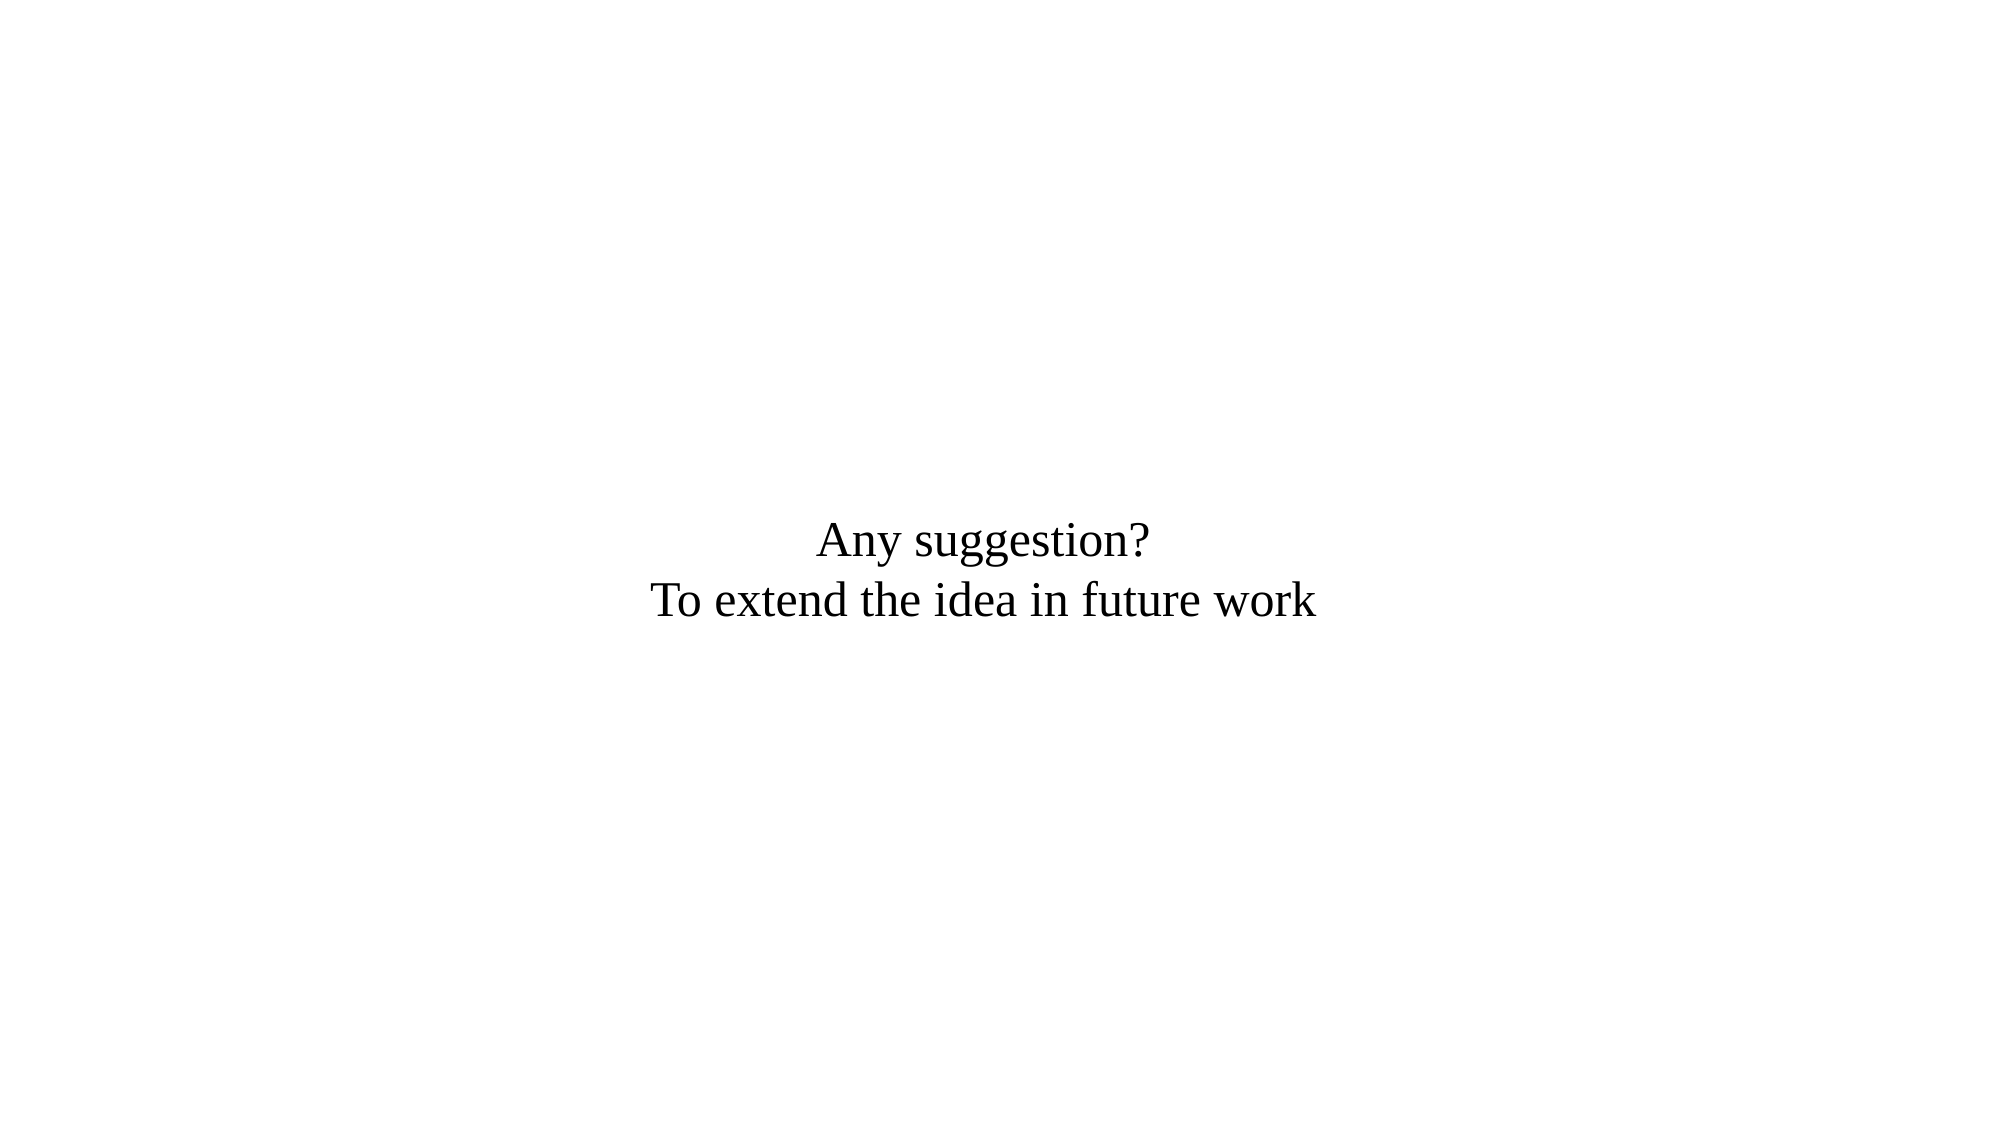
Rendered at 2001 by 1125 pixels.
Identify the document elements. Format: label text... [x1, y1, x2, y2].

text_box Any suggestion? To extend the idea in future work [619, 498, 1347, 634]
